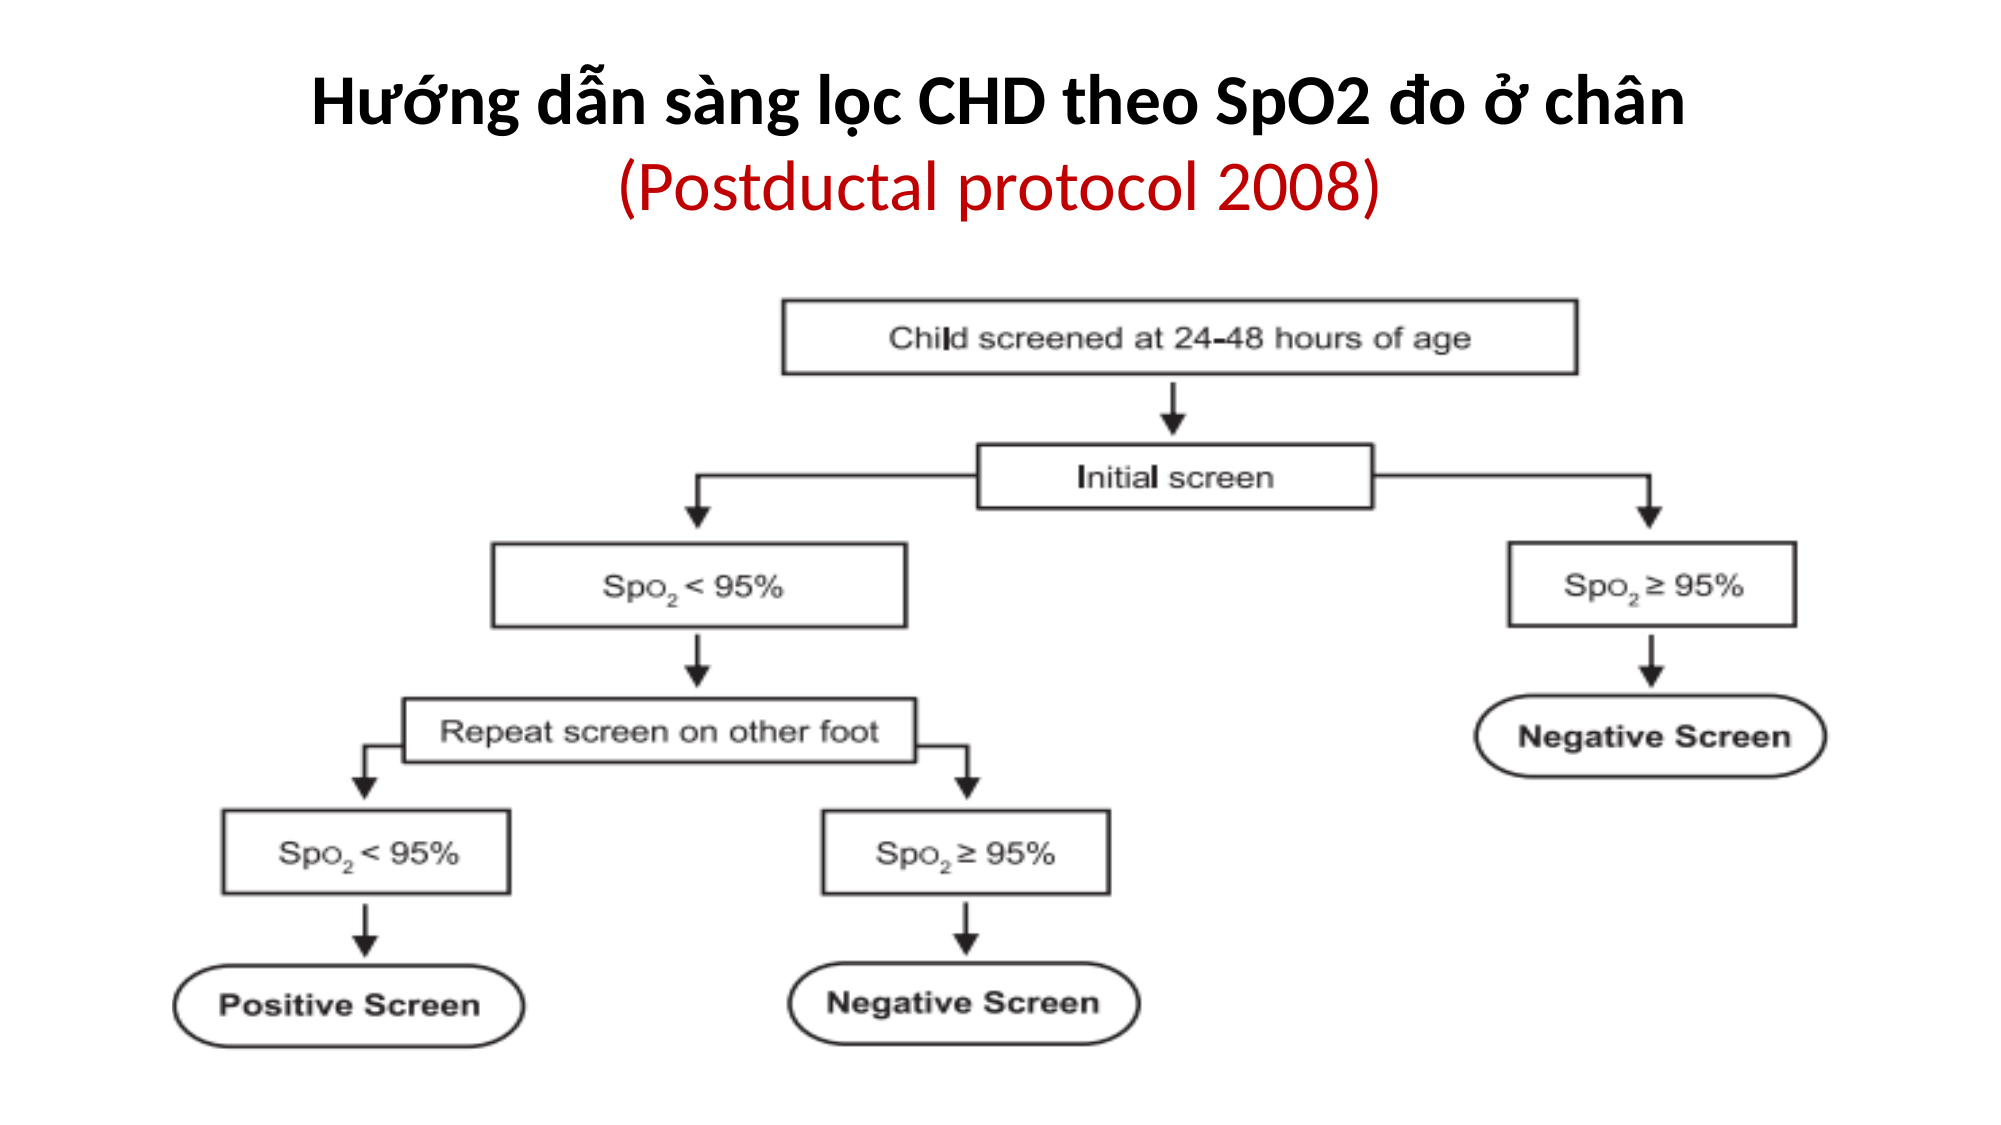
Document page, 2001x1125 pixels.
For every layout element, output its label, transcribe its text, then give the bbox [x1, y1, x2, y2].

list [172, 252, 1863, 1089]
title Hướng dẫn sàng lọc CHD theo SpO2 đo ở chân (Postductal protocol 2008) [99, 45, 1900, 233]
